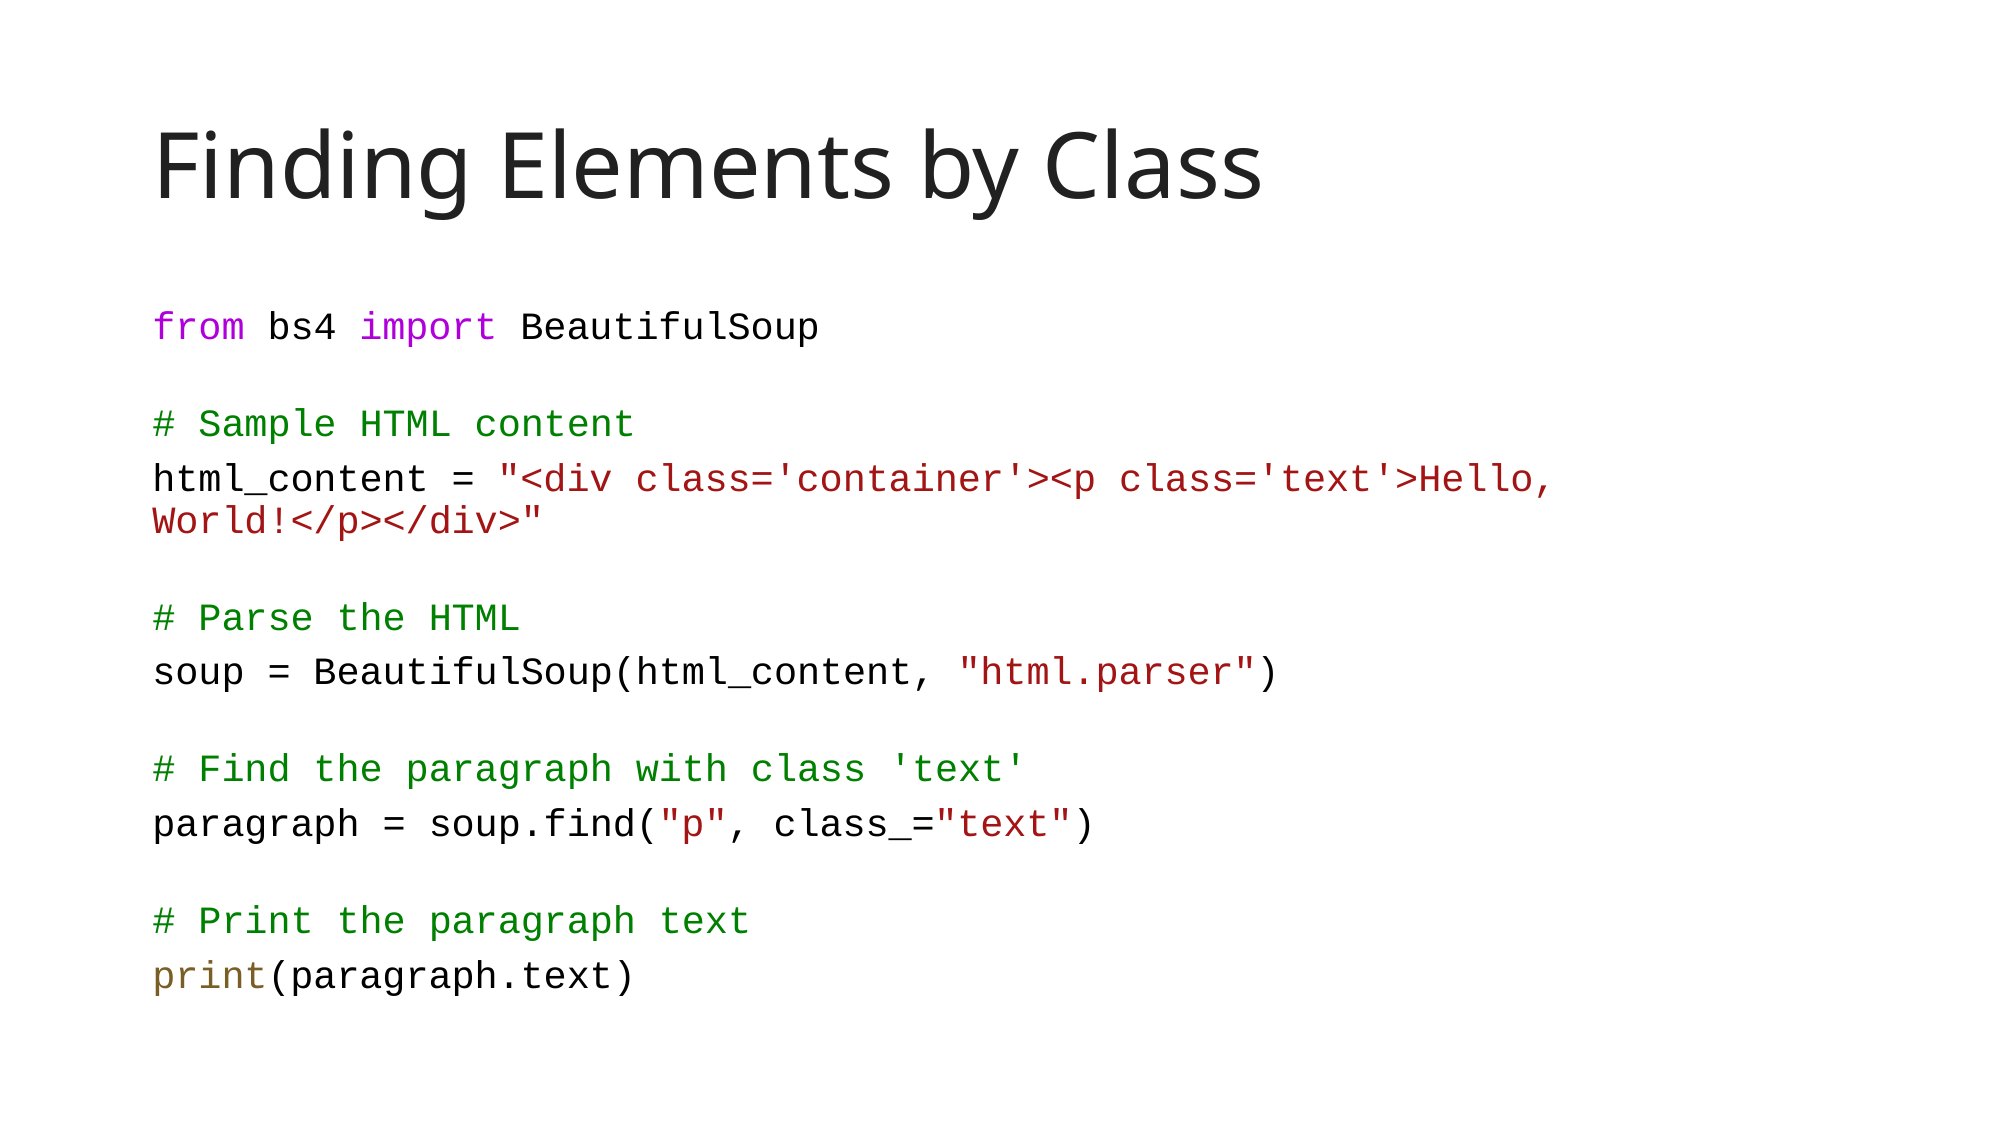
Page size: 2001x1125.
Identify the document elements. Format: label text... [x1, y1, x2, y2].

list from bs4 import BeautifulSoup # Sample HTML content html_content = "<div class='container'><p class='text'>Hello, World!</p></div>" # Parse the HTML soup = BeautifulSoup(html_content, "html.parser") # Find the paragraph with class 'text' paragraph = soup.find("p", class_="text") # Print the paragraph text print(paragraph.text) [137, 299, 1863, 1014]
title Finding Elements by Class [137, 59, 1863, 278]
